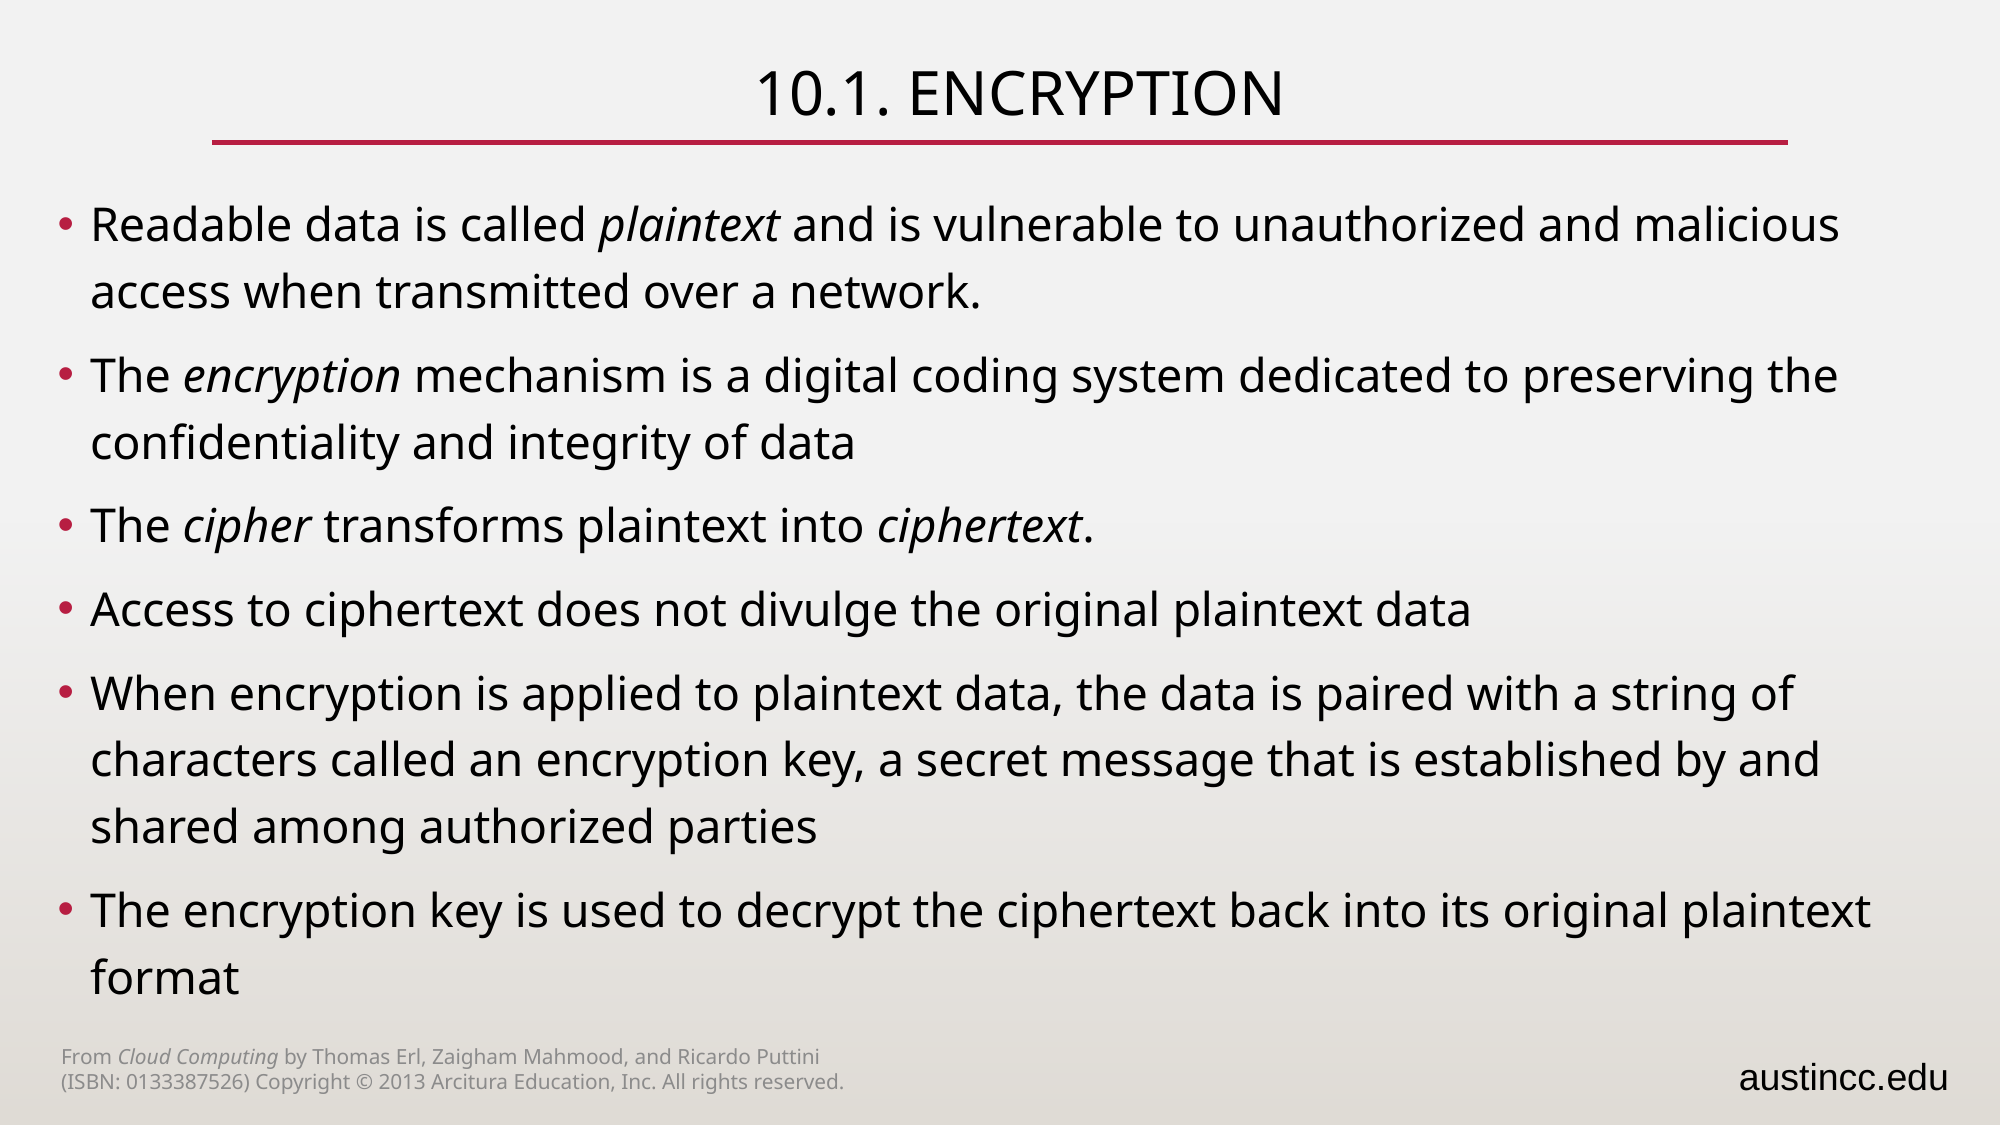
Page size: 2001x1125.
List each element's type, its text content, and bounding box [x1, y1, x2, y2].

footer From Cloud Computing by Thomas Erl, Zaigham Mahmood, and Ricardo Puttini (ISBN: 0133387526) Copyright © 2013 Arcitura Education, Inc. All rights reserved. [45, 1043, 1021, 1095]
title 10.1. Encryption [232, 54, 1808, 137]
list Readable data is called plaintext and is vulnerable to unauthorized and malicious access when transmitted over a network. The encryption mechanism is a digital coding system dedicated to preserving the confidentiality and integrity of data The cipher transforms plaintext into ciphertext. Access to ciphertext does not divulge the original plaintext data When encryption is applied to plaintext data, the data is paired with a string of characters called an encryption key, a secret message that is established by and shared among authorized parties The encryption key is used to decrypt the ciphertext back into its original plaintext format [42, 176, 1955, 1016]
